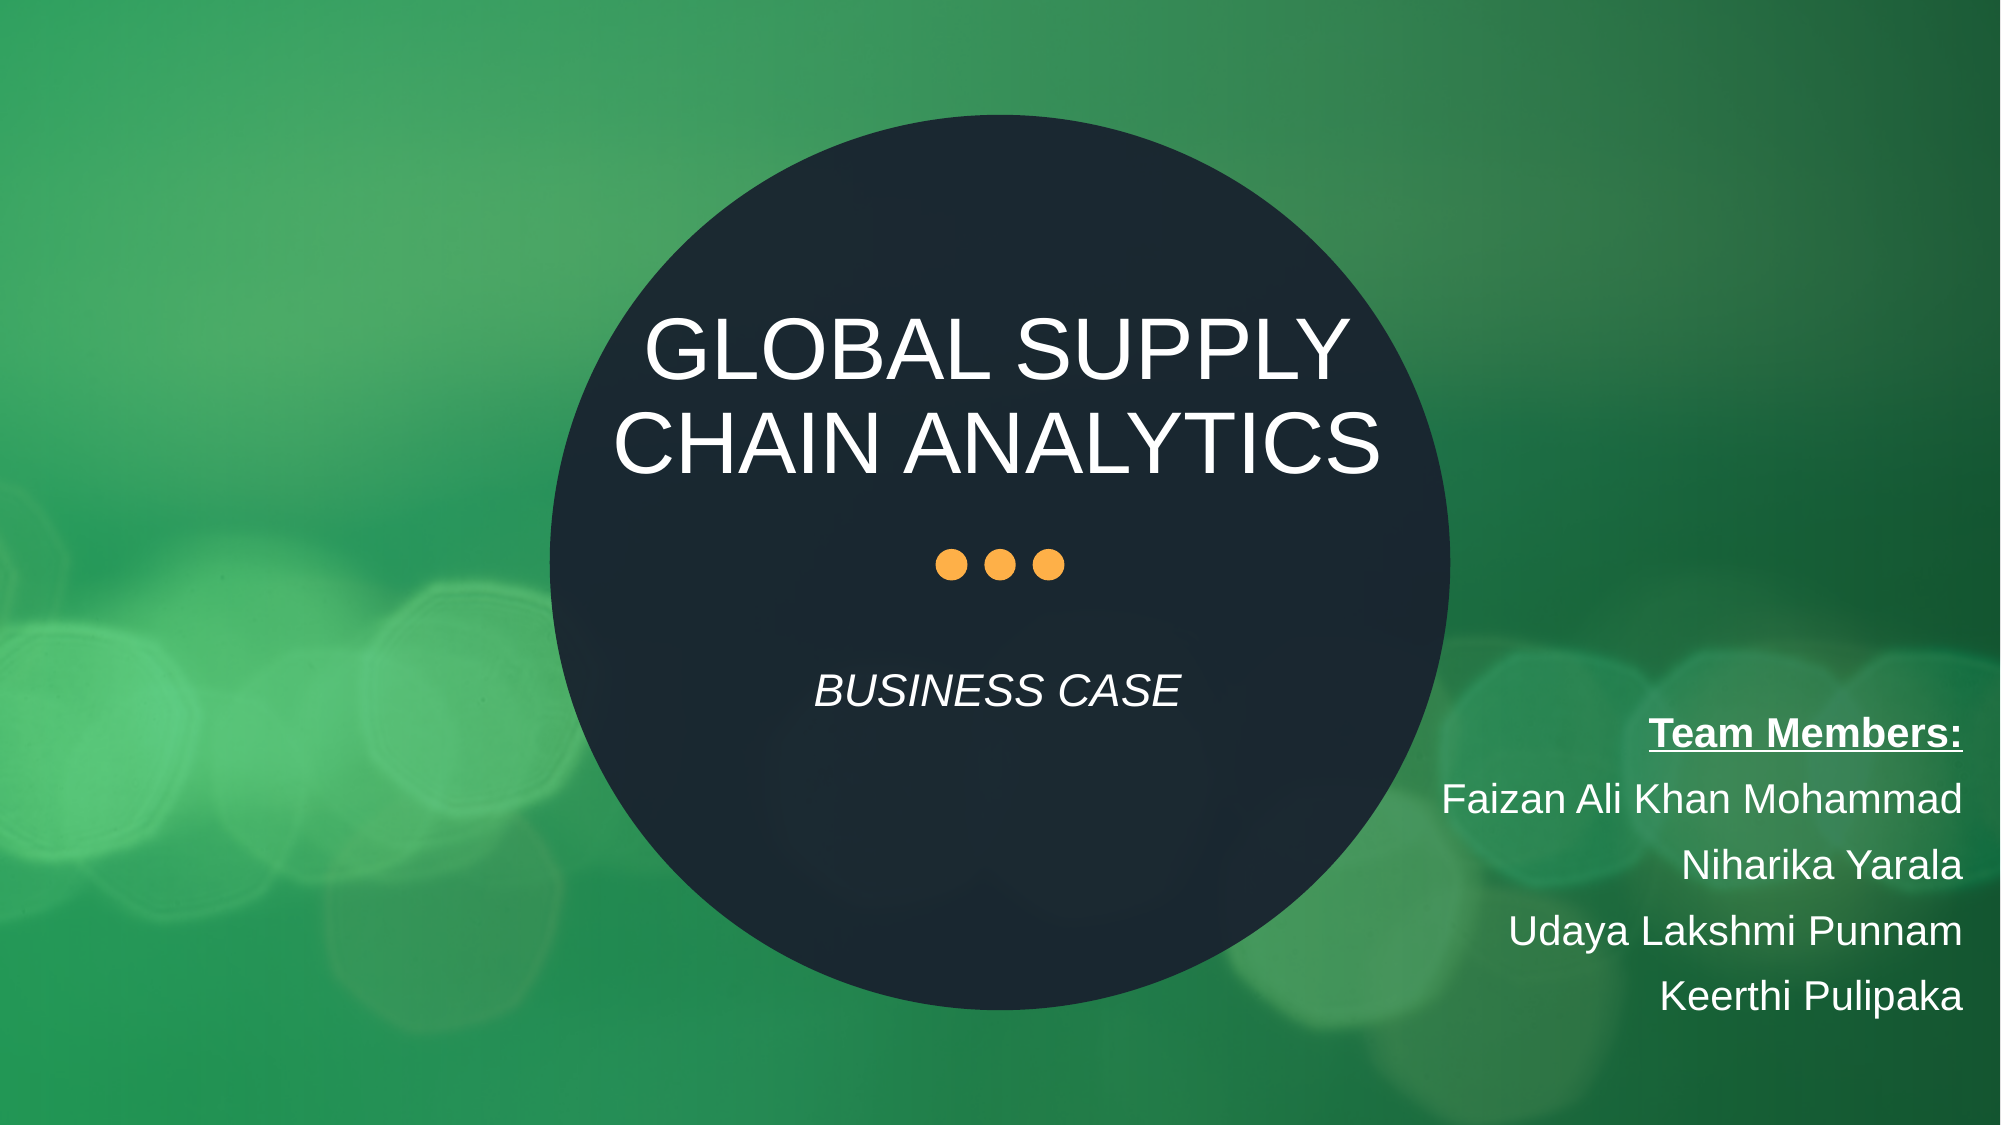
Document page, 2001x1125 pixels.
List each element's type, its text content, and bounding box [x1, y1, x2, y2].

subtitle BUSINESS CASE [589, 647, 1384, 736]
title GLOBAL SUPPLY CHAIN ANALYTICS [589, 295, 1407, 501]
text_box Team Members: Faizan Ali Khan Mohammad Niharika Yarala Udaya Lakshmi Punnam Keerthi Pulipaka [1384, 647, 1979, 1084]
